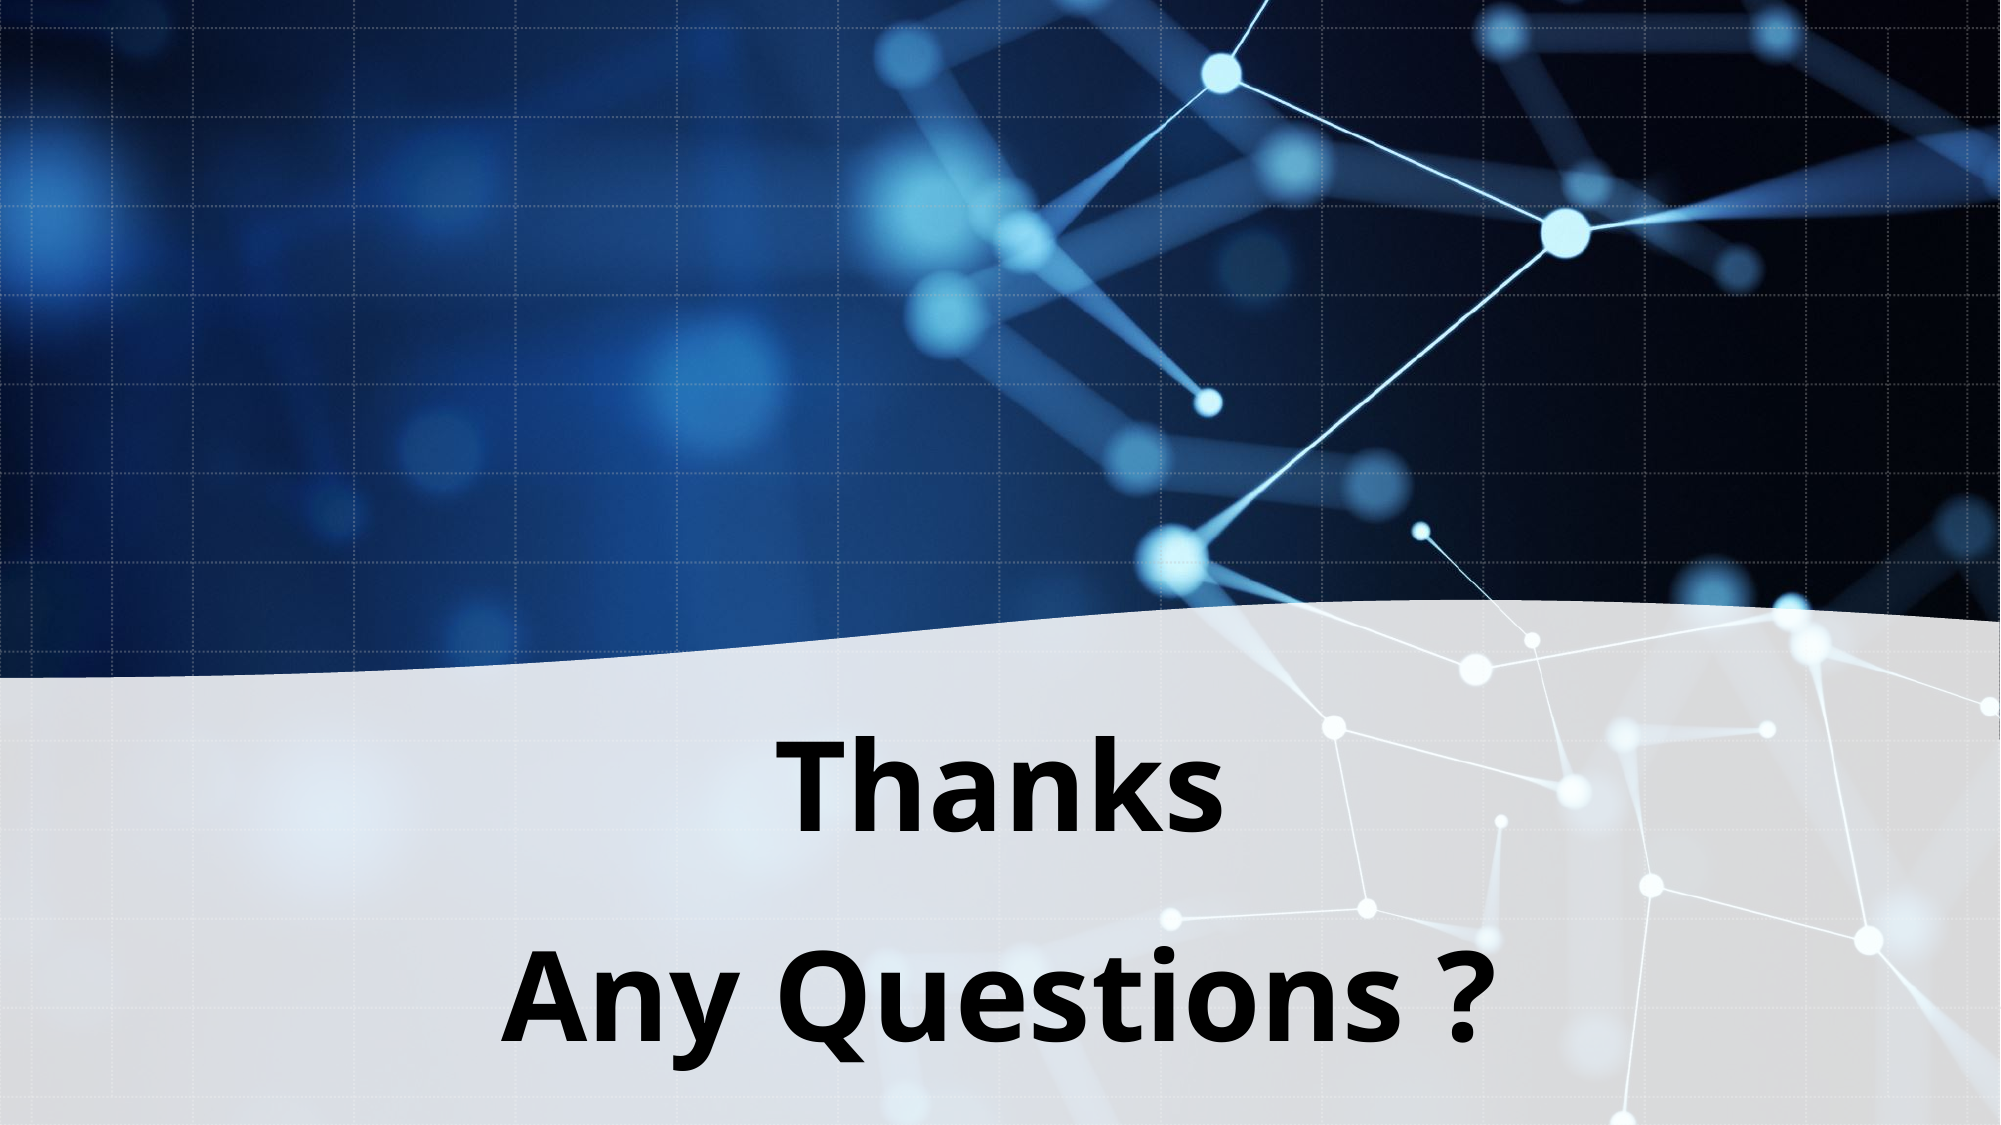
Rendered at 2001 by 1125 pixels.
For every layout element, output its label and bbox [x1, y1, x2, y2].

text_box [0, 0, 2000, 1125]
